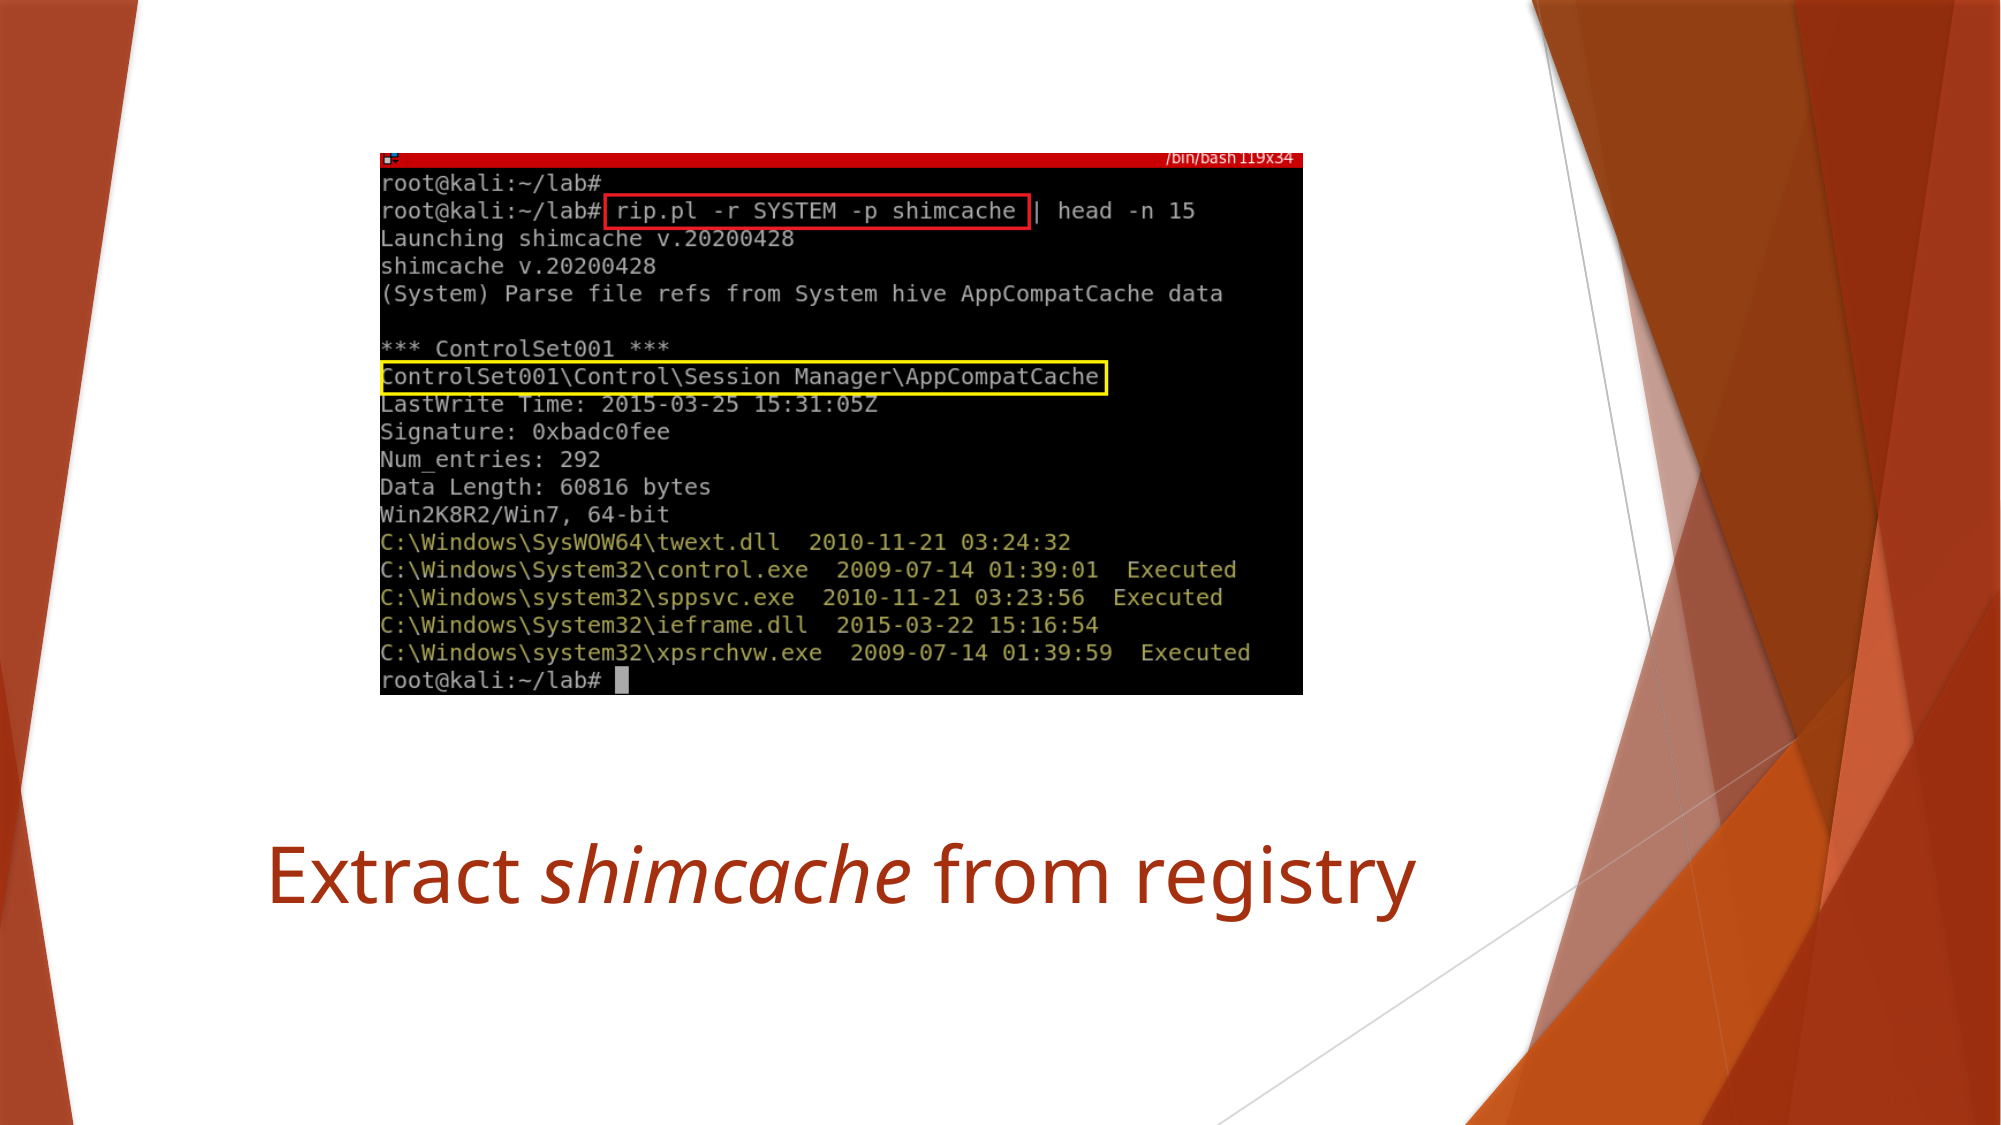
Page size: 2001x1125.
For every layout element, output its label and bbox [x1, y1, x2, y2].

picture [380, 152, 1303, 695]
text_box [0, 0, 2000, 1125]
